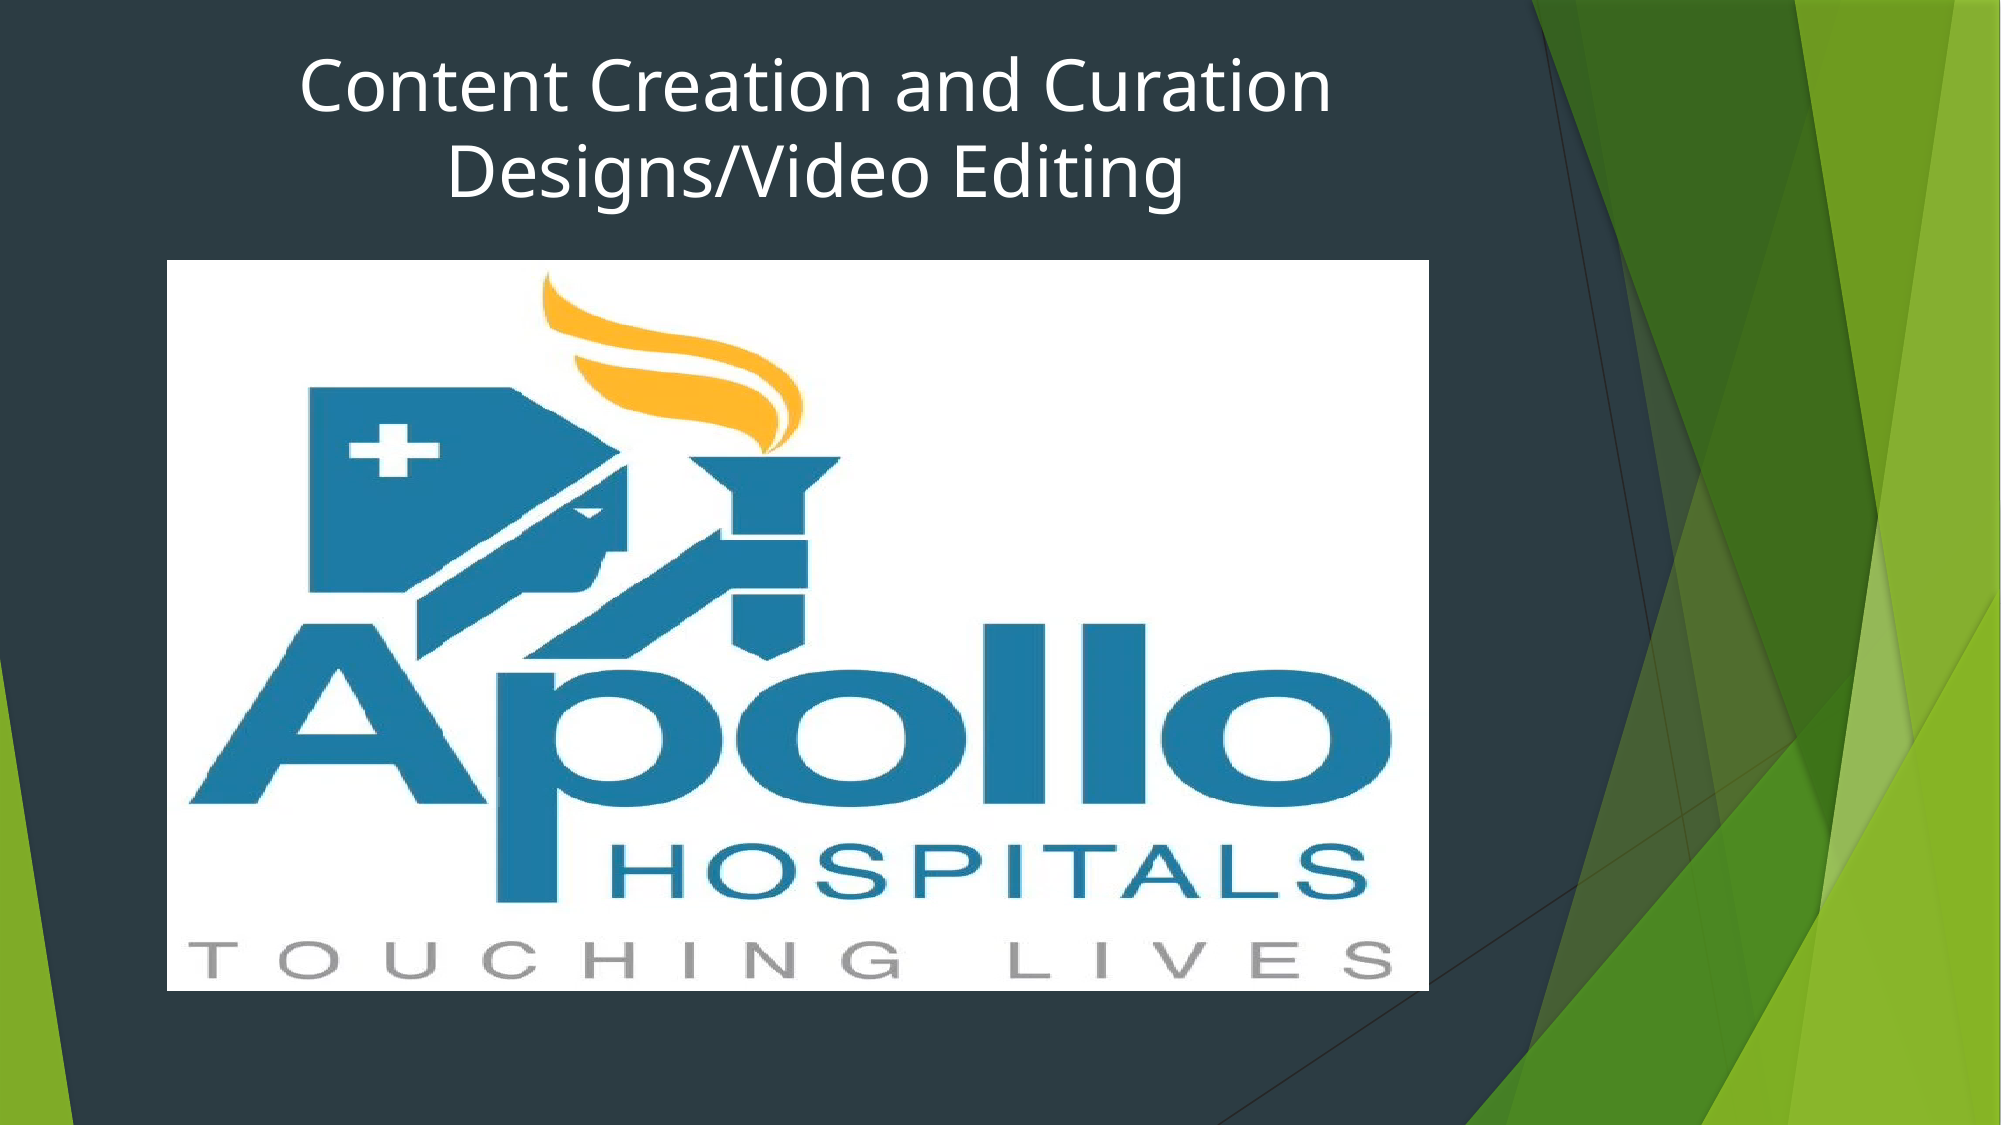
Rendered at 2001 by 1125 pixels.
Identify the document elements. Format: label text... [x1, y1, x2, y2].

title Content Creation and Curation Designs/Video Editing [111, 32, 1522, 221]
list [166, 259, 1431, 992]
